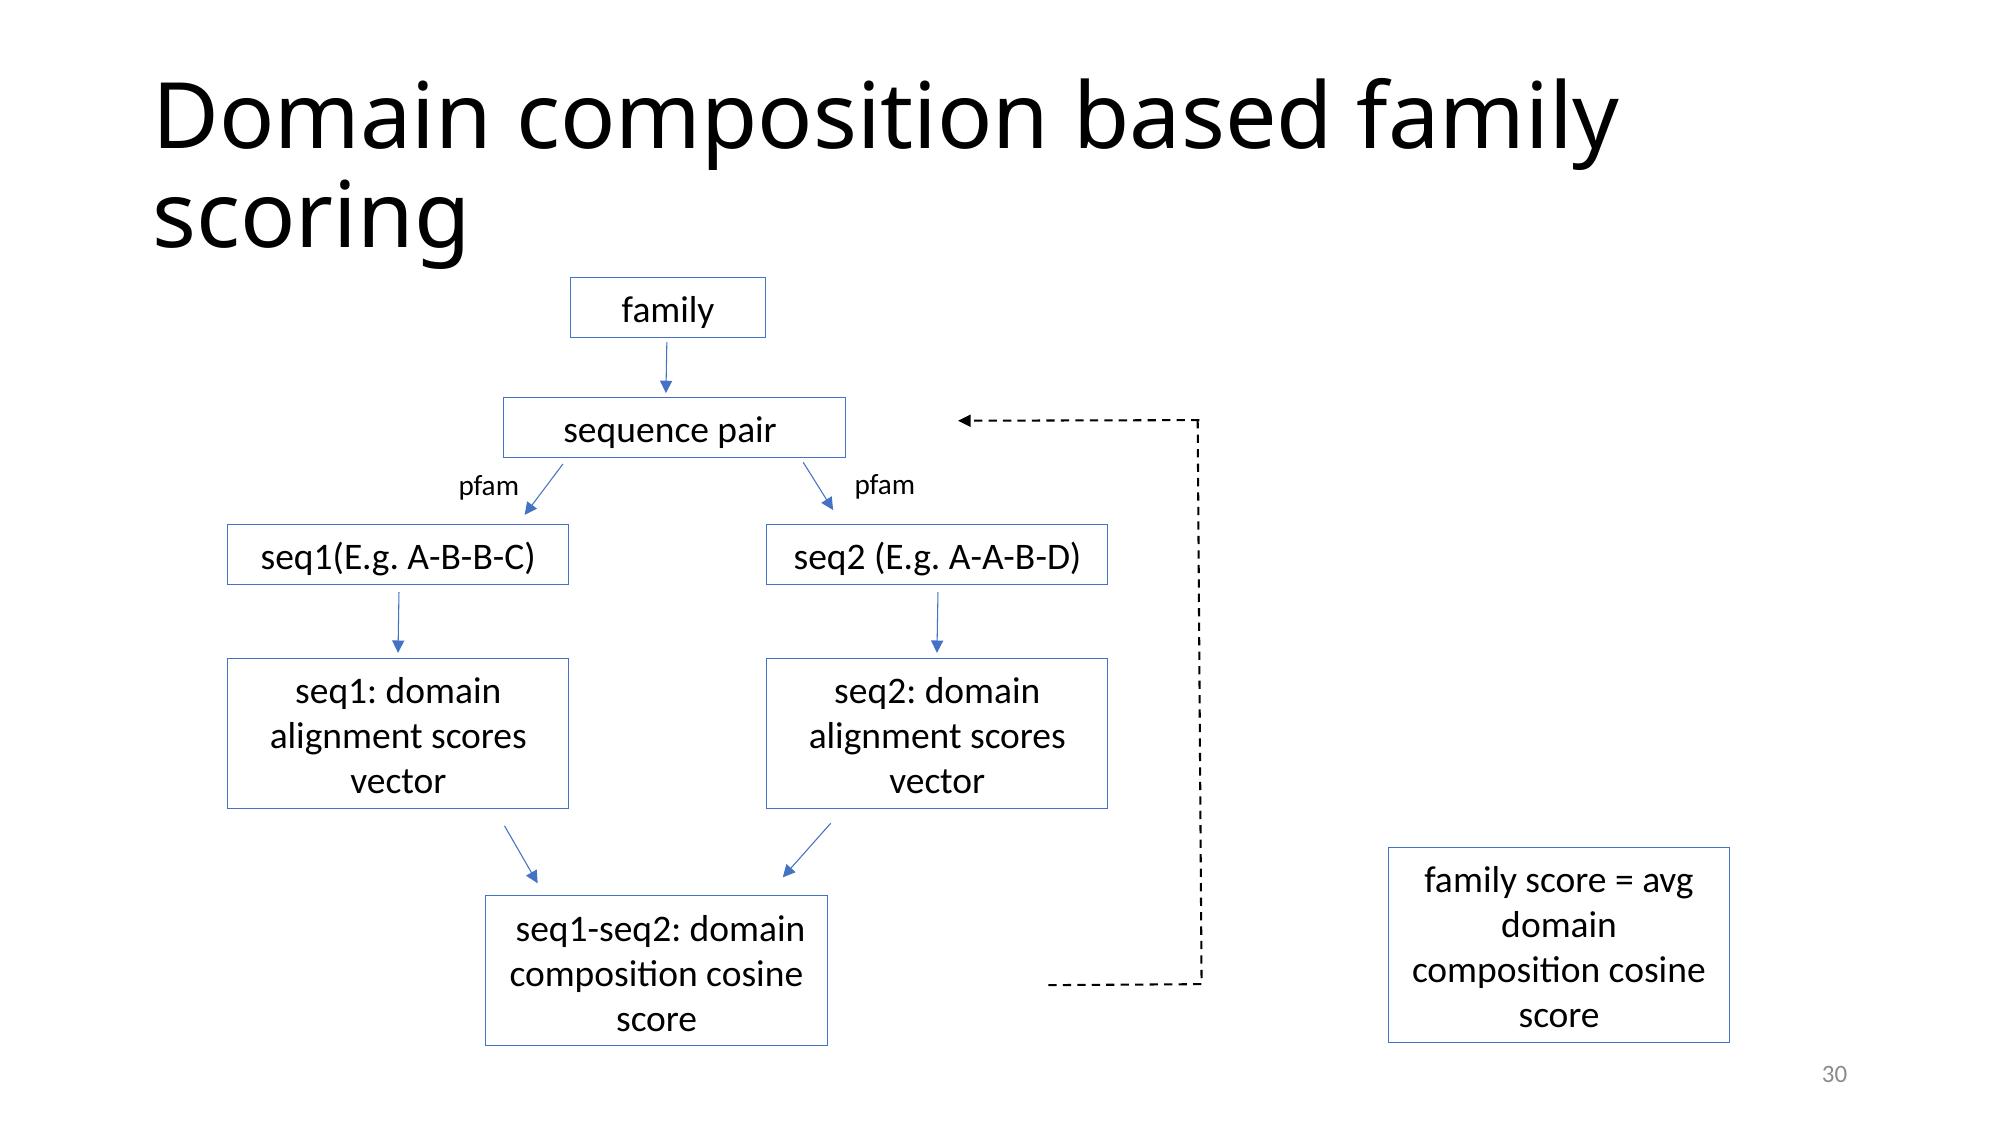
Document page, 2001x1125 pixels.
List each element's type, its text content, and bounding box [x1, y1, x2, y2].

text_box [524, 463, 564, 515]
text_box seq2: domain alignment scores vector [766, 658, 1108, 809]
title Domain composition based family scoring [137, 59, 1863, 278]
text_box family score = avg domain composition cosine score [1388, 847, 1730, 1043]
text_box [803, 462, 834, 510]
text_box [782, 823, 831, 878]
text_box sequence pair [503, 397, 846, 458]
text_box seq2 (E.g. A-A-B-D) [766, 524, 1108, 585]
slide_number 30 [1412, 1042, 1863, 1103]
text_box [504, 825, 538, 884]
text_box family [570, 277, 766, 338]
text_box pfam [437, 459, 540, 510]
text_box pfam [833, 457, 936, 508]
text_box seq1-seq2: domain composition cosine score [485, 895, 828, 1046]
text_box seq1(E.g. A-B-B-C) [227, 524, 569, 585]
text_box seq1: domain alignment scores vector [227, 658, 569, 809]
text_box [1197, 420, 1202, 984]
